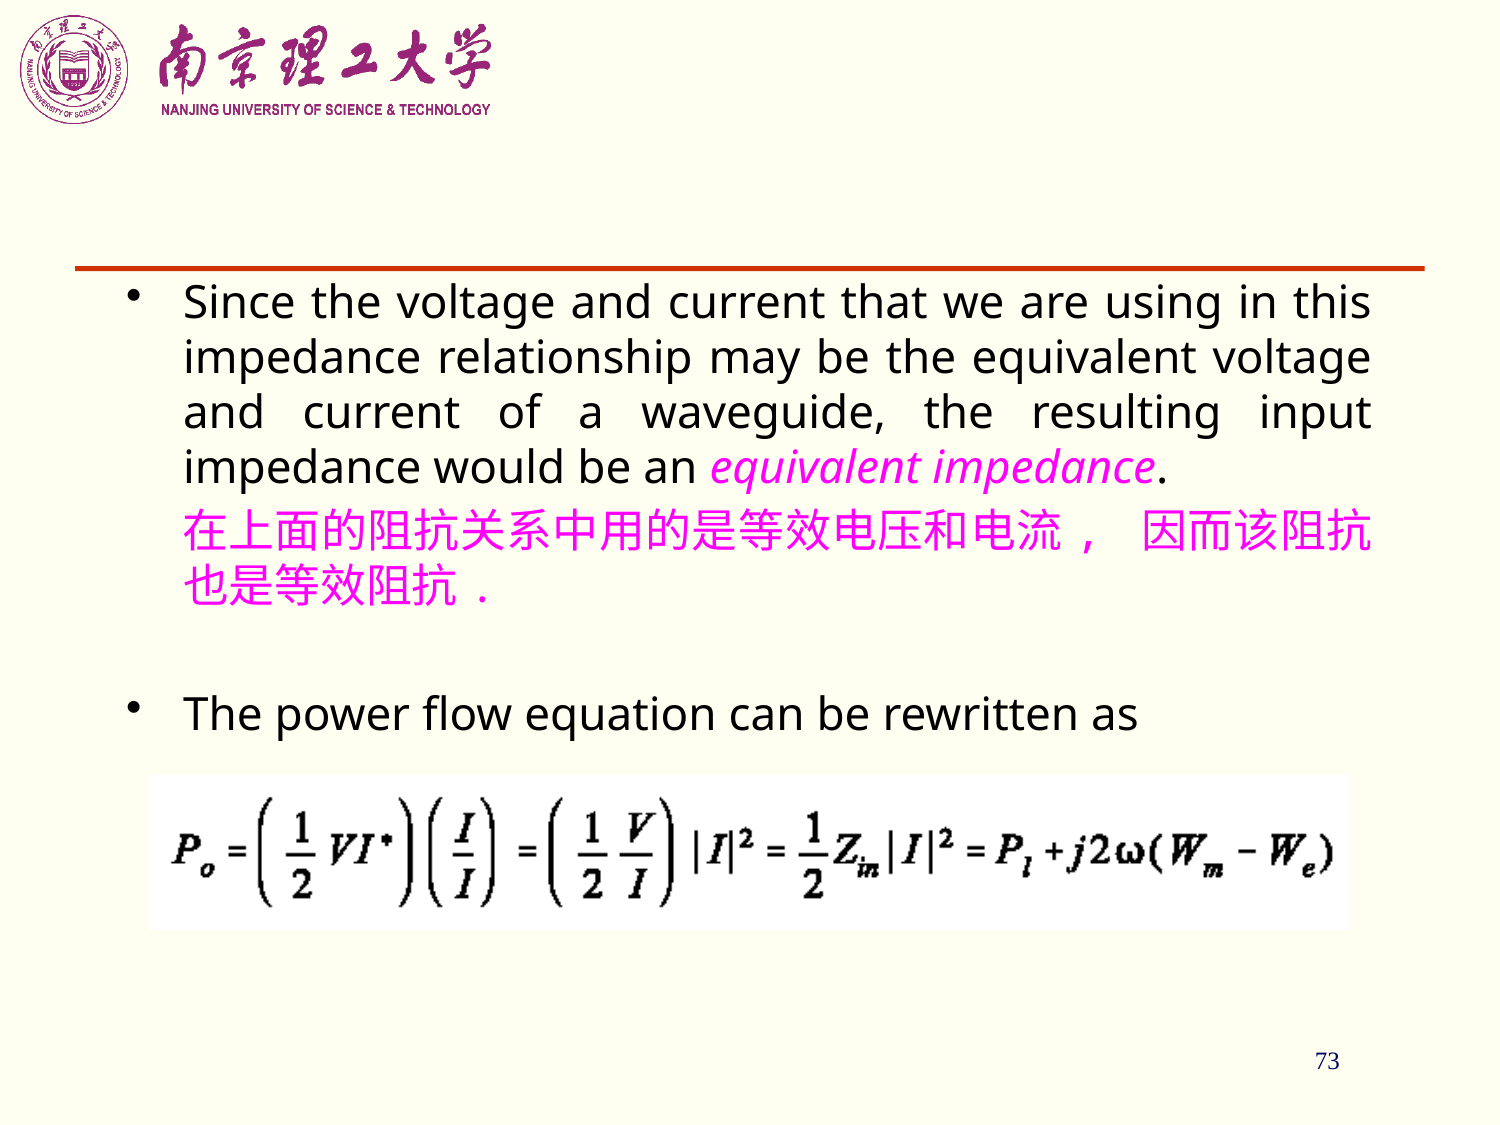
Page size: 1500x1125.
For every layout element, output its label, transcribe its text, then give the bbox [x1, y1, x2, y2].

text_box Since the voltage and current that we are using in this impedance relationship may be the equivalent voltage and current of a waveguide, the resulting input impedance would be an equivalent impedance. 在上面的阻抗关系中用的是等效电压和电流, 因而该阻抗也是等效阻抗. The power flow equation can be rewritten as [112, 196, 1388, 1074]
picture [17, 15, 491, 126]
picture [149, 775, 1350, 930]
